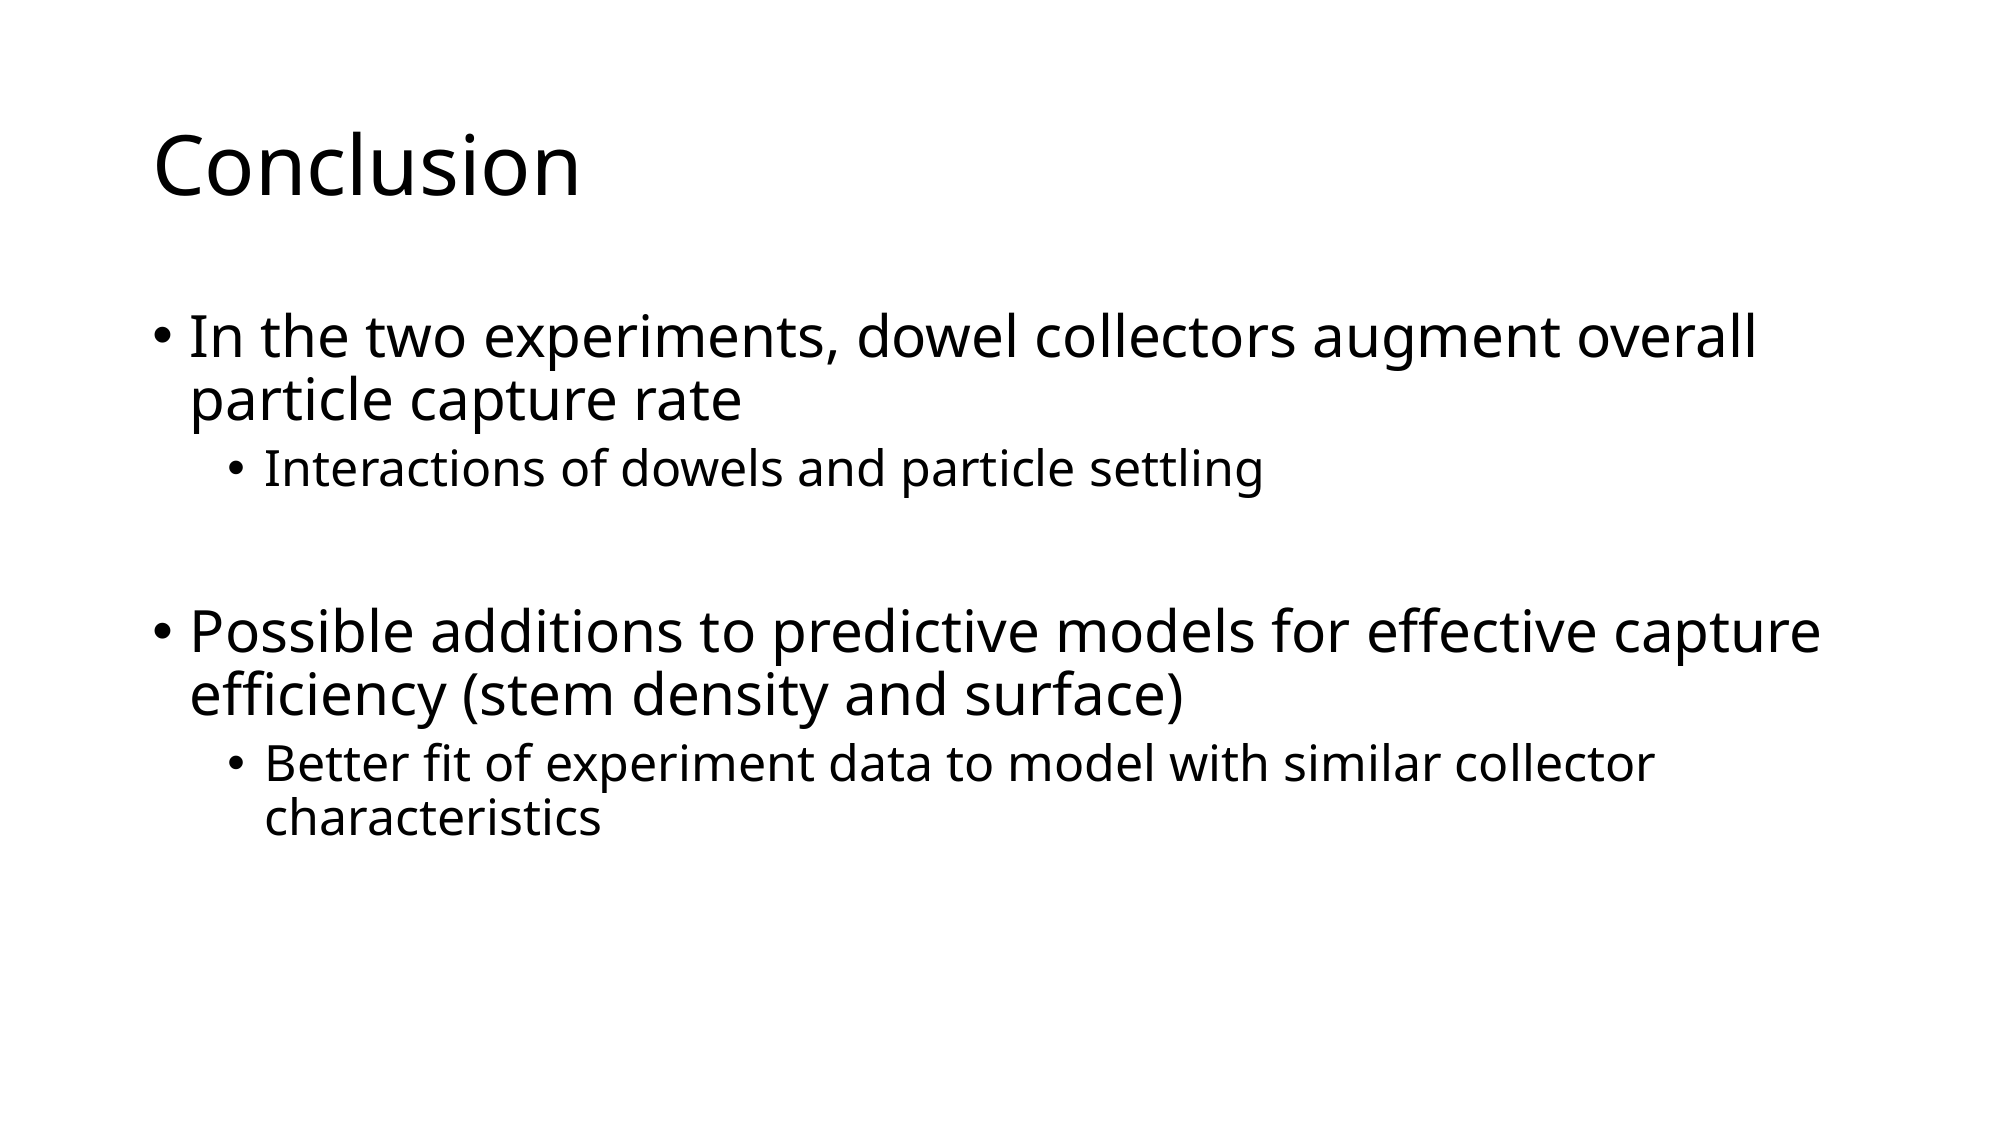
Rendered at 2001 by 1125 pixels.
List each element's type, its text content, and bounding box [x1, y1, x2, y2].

list In the two experiments, dowel collectors augment overall particle capture rate Interactions of dowels and particle settling Possible additions to predictive models for effective capture efficiency (stem density and surface) Better fit of experiment data to model with similar collector characteristics [137, 299, 1863, 1014]
title Conclusion [137, 59, 1863, 278]
